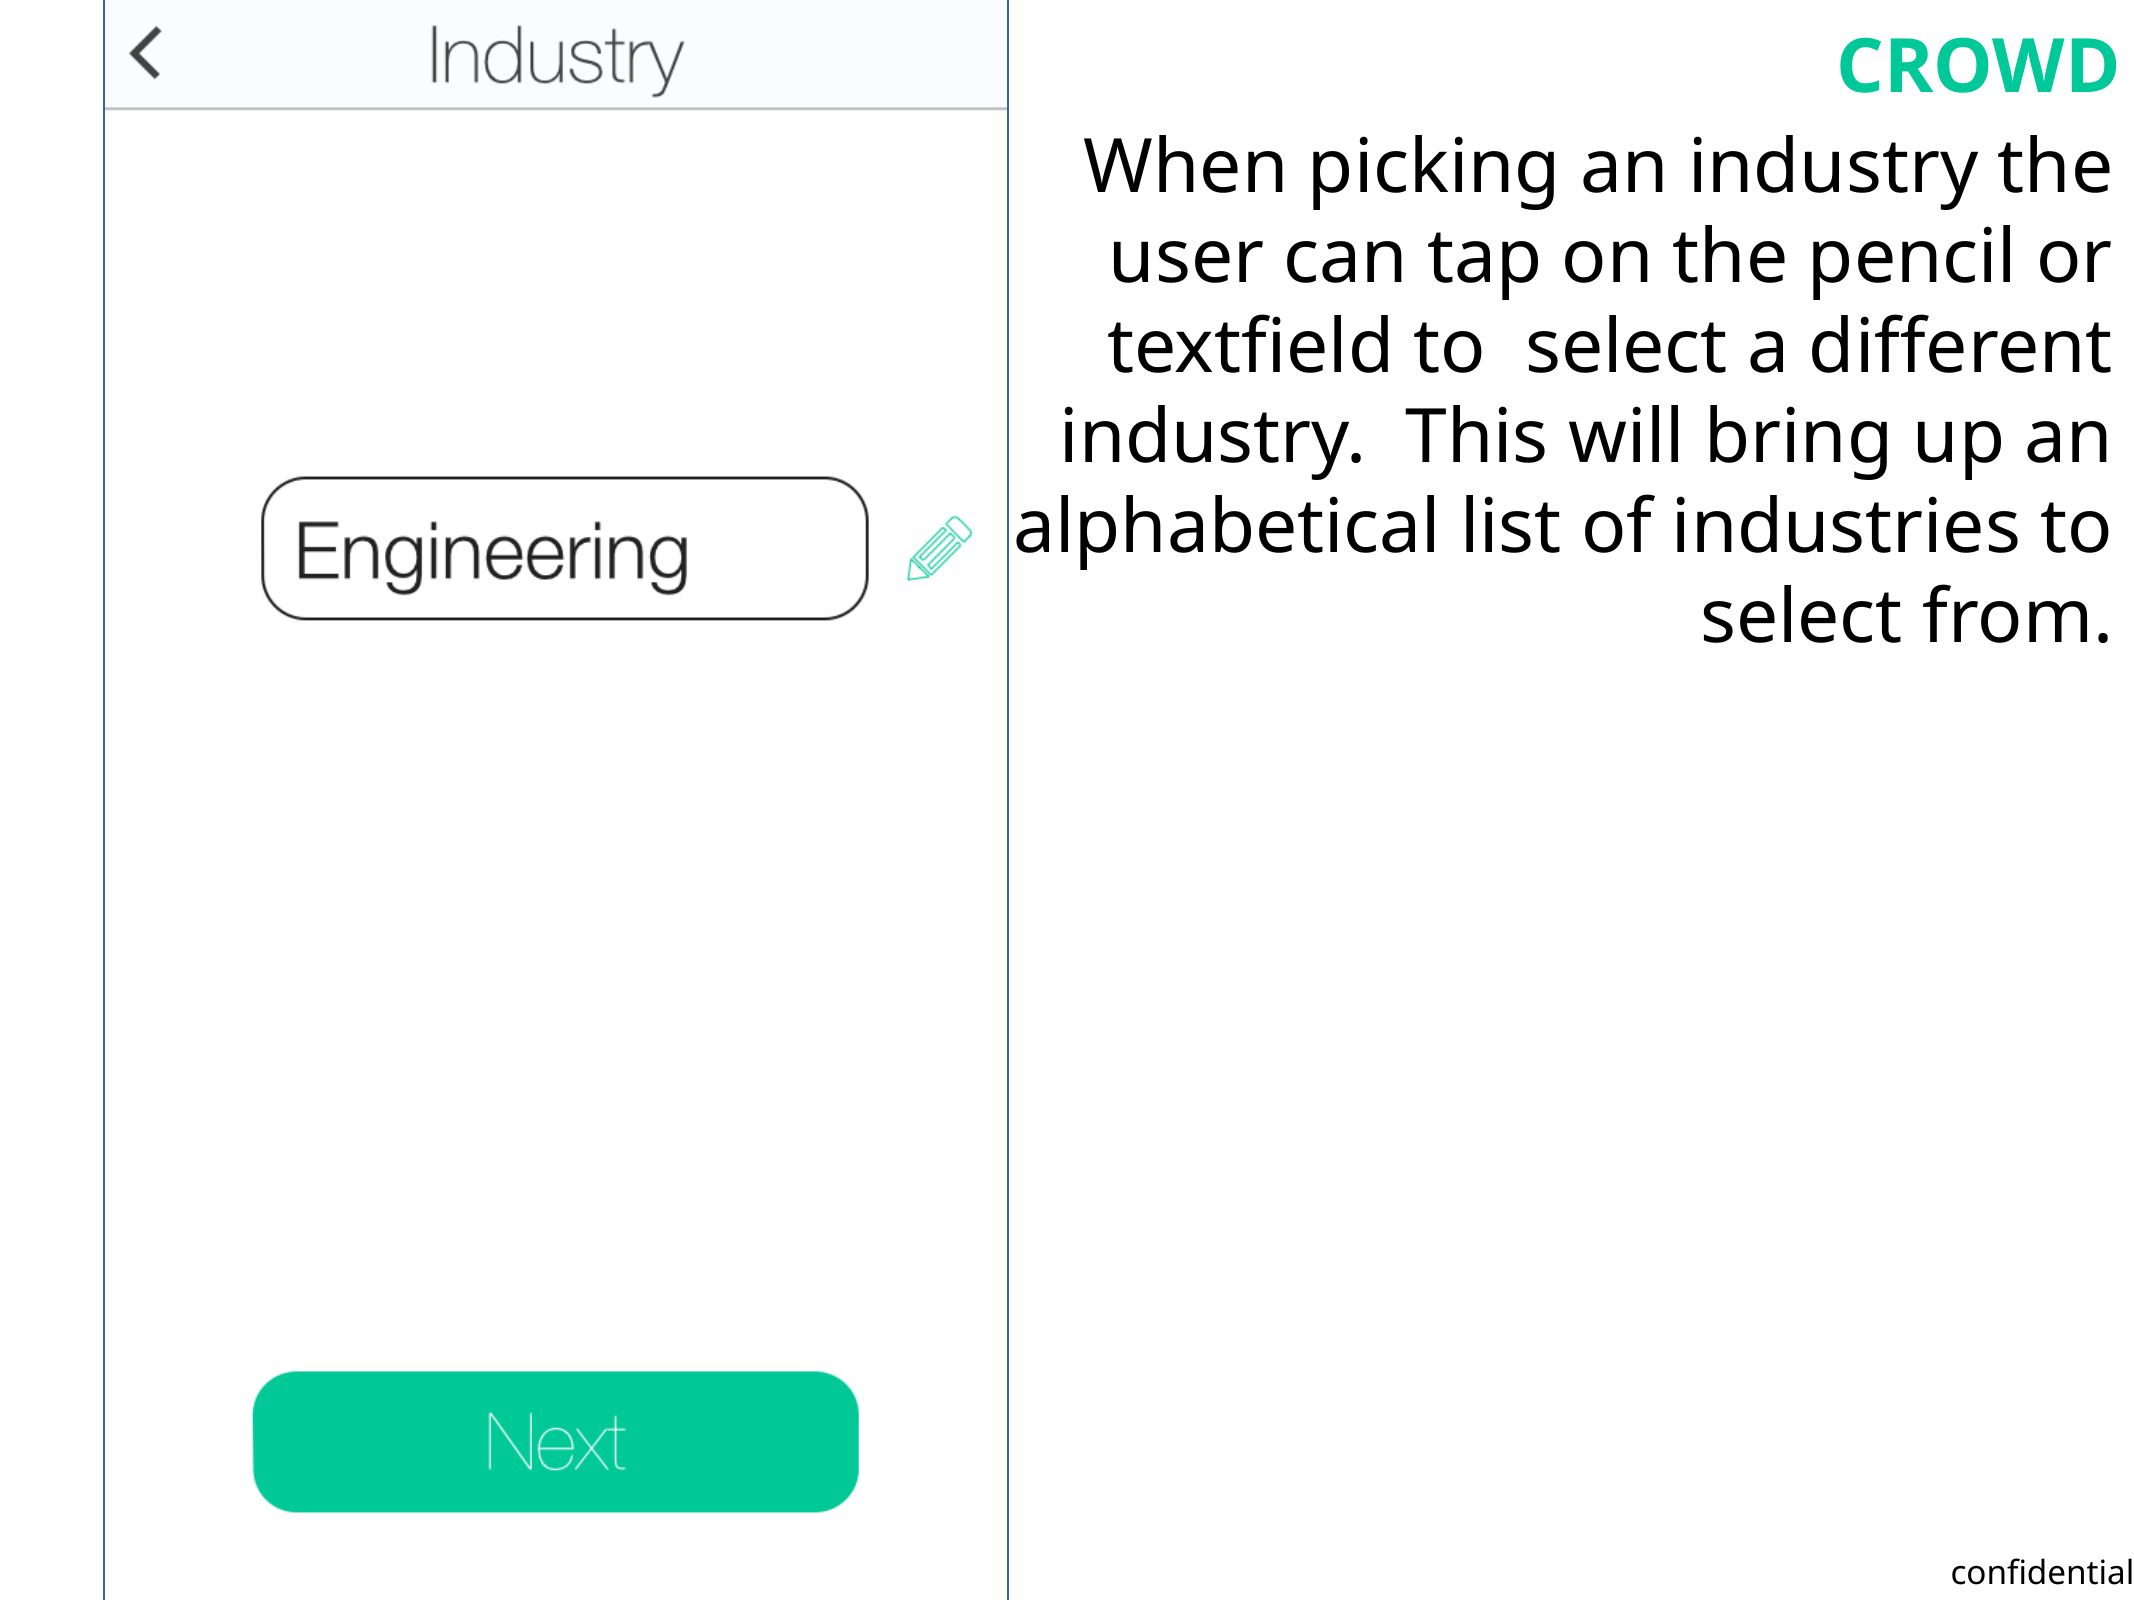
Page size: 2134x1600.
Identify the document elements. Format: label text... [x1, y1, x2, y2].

text_box When picking an industry the user can tap on the pencil or textfield to select a different industry. This will bring up an alphabetical list of industries to select from. [1015, 109, 2122, 666]
picture [104, 0, 1007, 1600]
